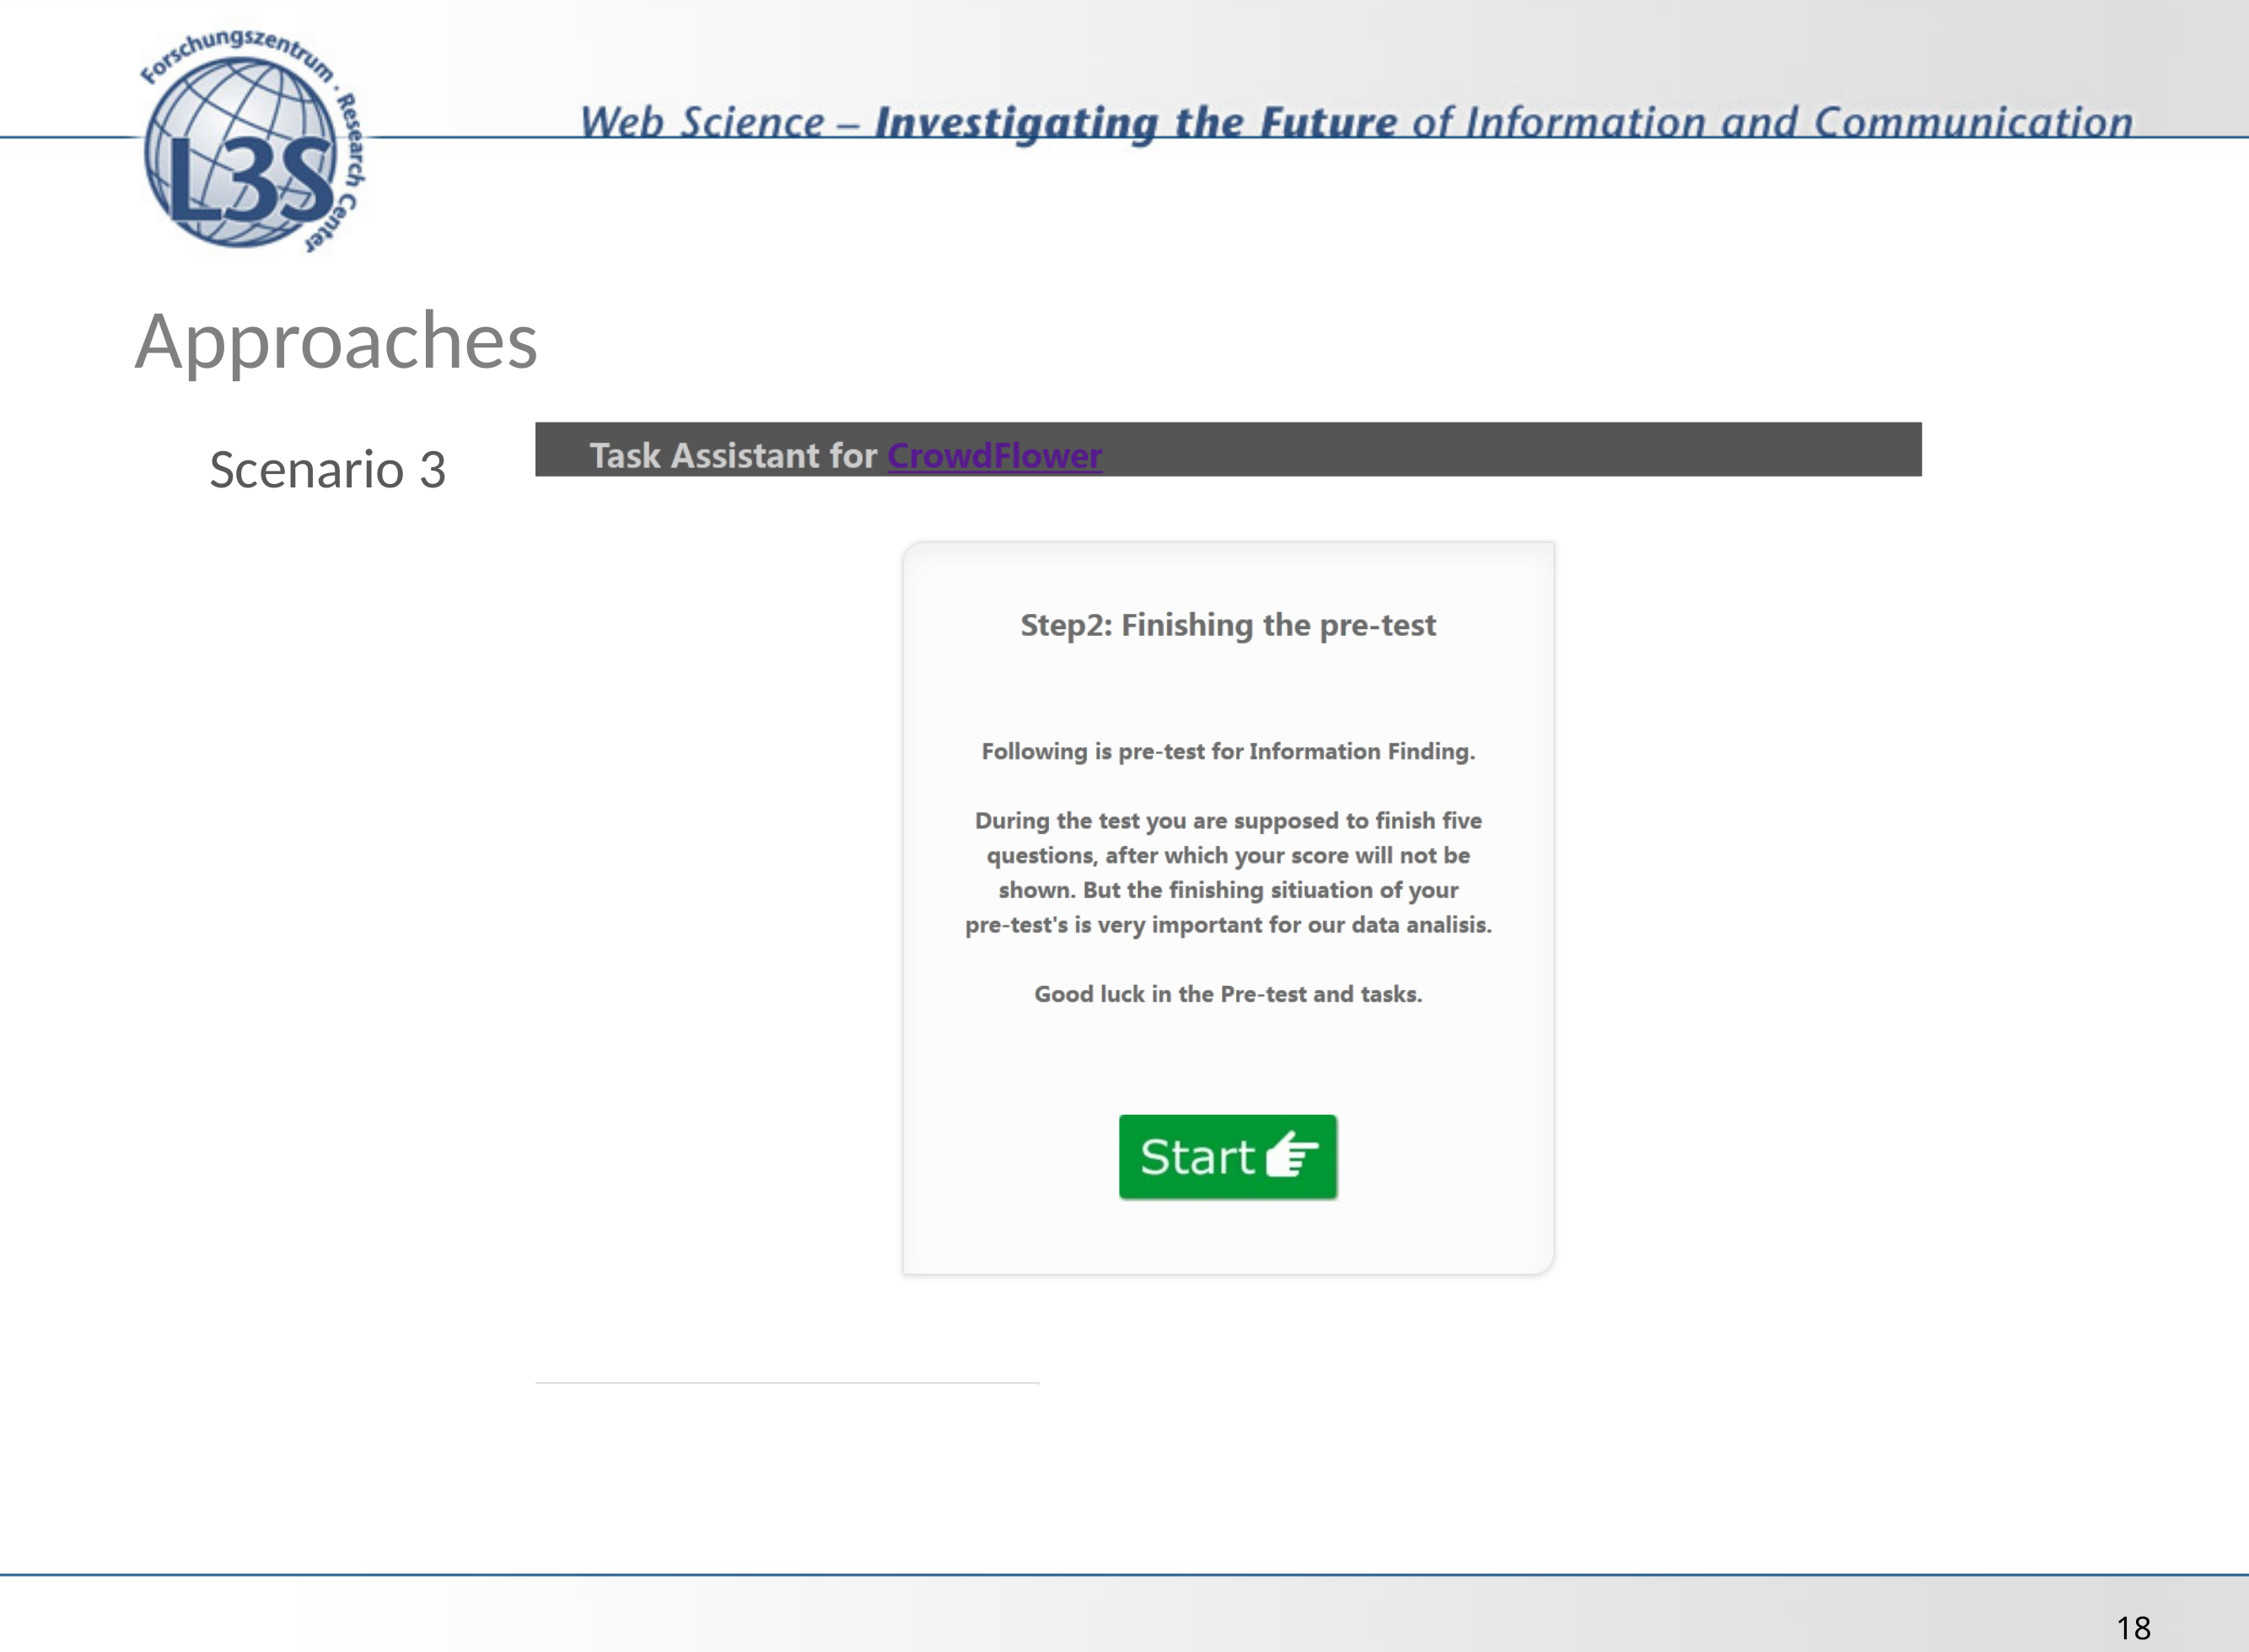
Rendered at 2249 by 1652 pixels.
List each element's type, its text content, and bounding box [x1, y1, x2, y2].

text_box Approaches [112, 288, 2174, 381]
picture [0, 0, 2249, 1652]
text_box [1940, 1596, 2174, 1652]
text_box Scenario 3 [196, 425, 494, 506]
